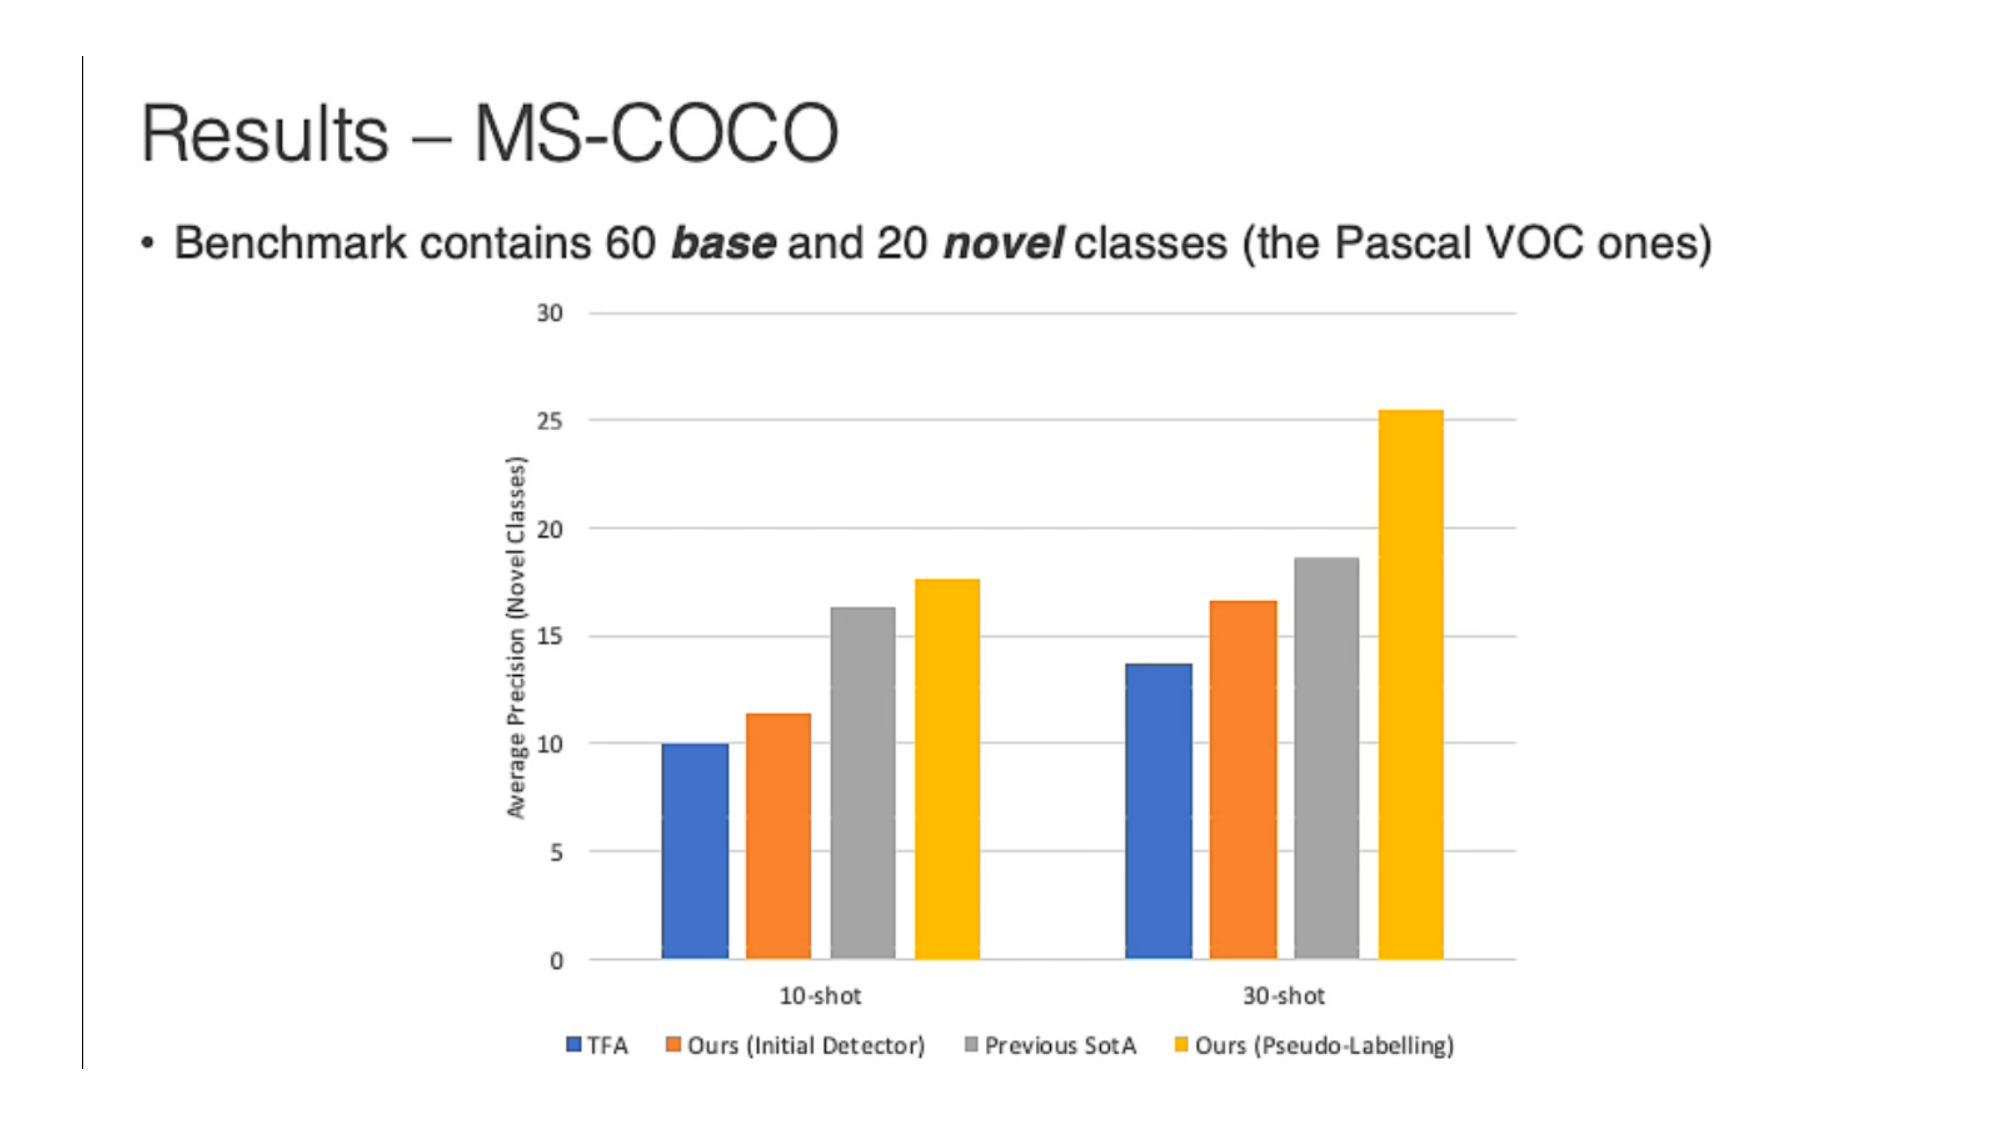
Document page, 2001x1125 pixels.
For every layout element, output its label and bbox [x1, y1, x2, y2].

picture [82, 56, 1918, 1069]
